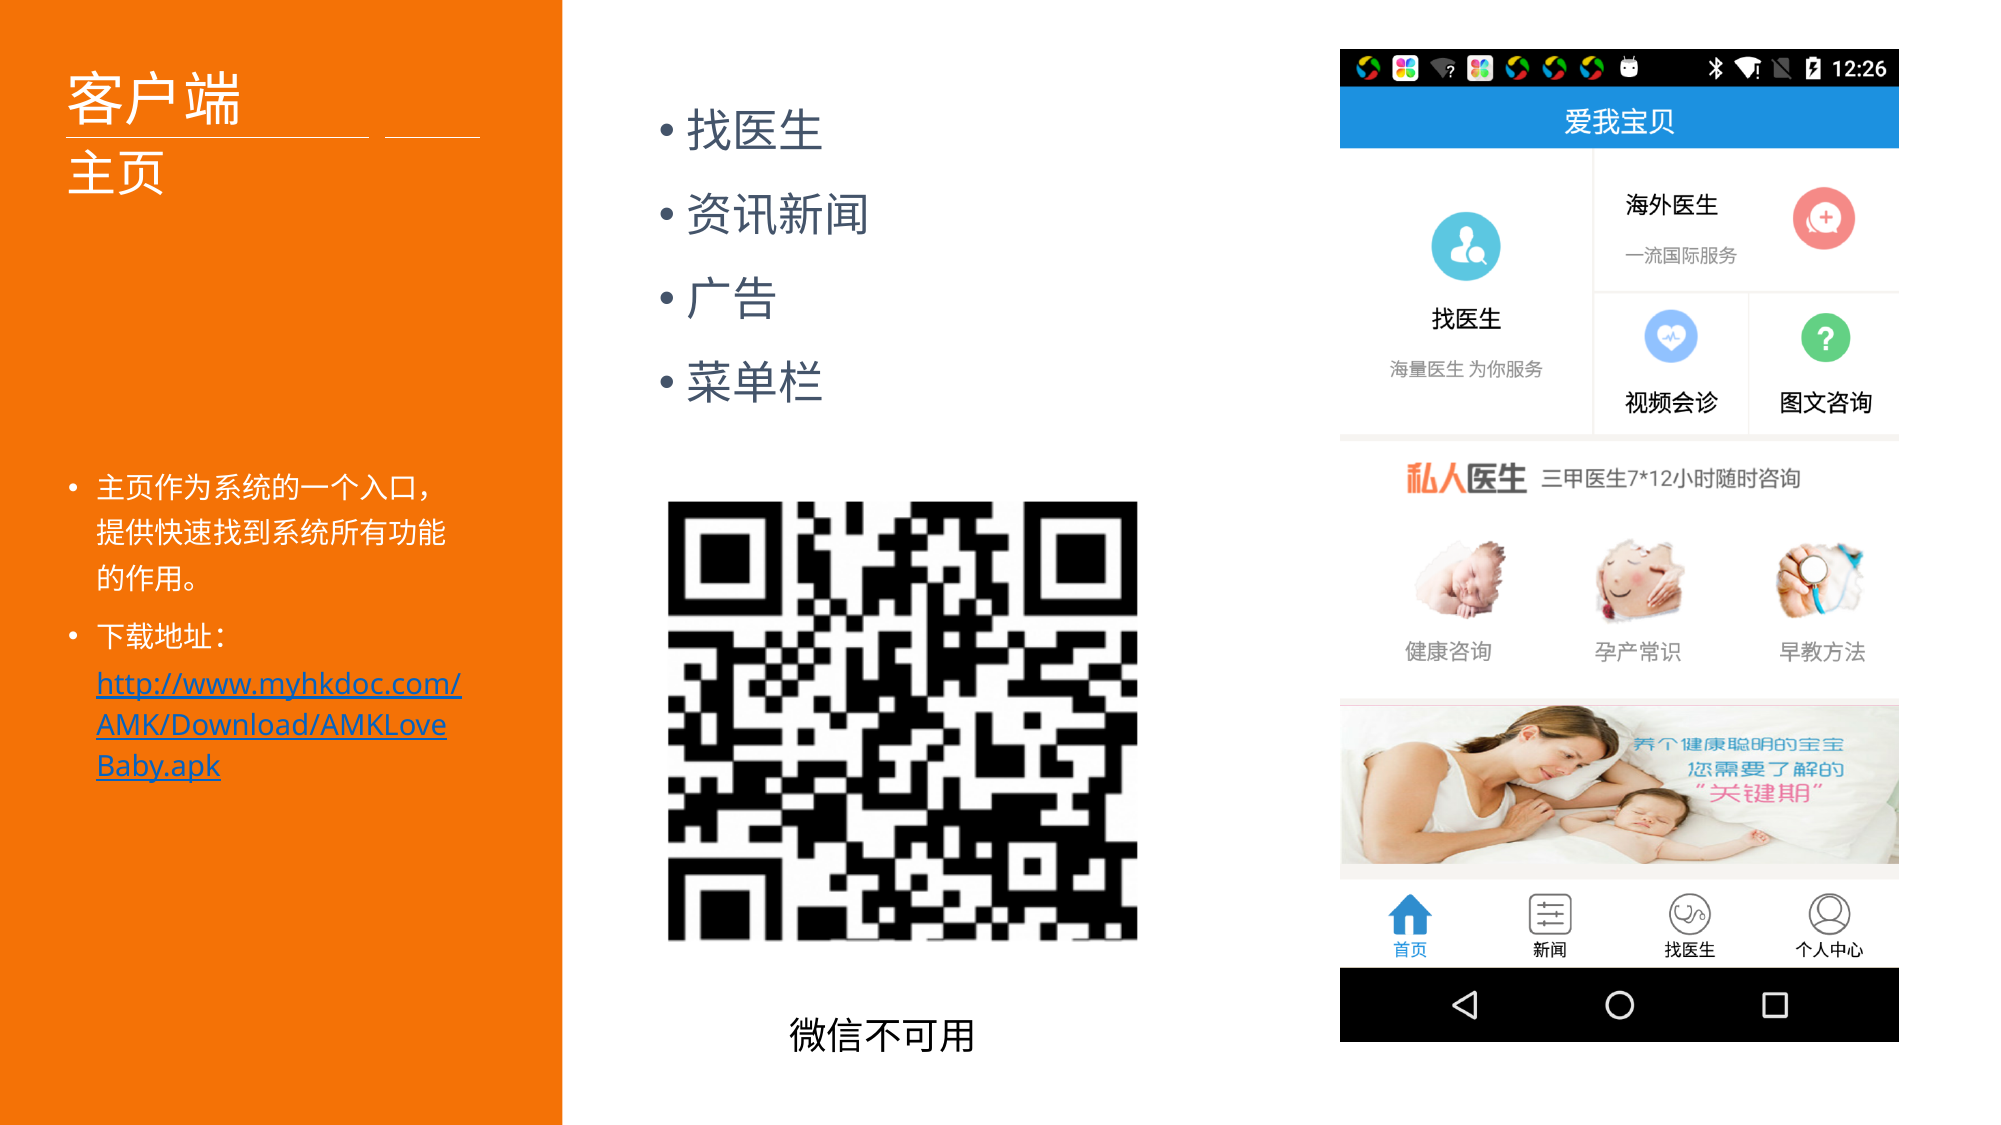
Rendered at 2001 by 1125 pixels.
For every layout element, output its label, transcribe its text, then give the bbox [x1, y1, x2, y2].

text_box 找医生 资讯新闻 广告 菜单栏 [643, 77, 1291, 417]
text_box 微信不可用 [774, 1004, 992, 1065]
list 客户端 [52, 62, 559, 138]
picture [1340, 49, 1899, 1042]
list 主页 [52, 141, 559, 217]
picture [656, 491, 1151, 956]
text_box 主页作为系统的一个入口，提供快速找到系统所有功能的作用。 下载地址：http://www.myhkdoc.com/AMK/Download/AMKLoveBaby.apk [53, 451, 481, 758]
